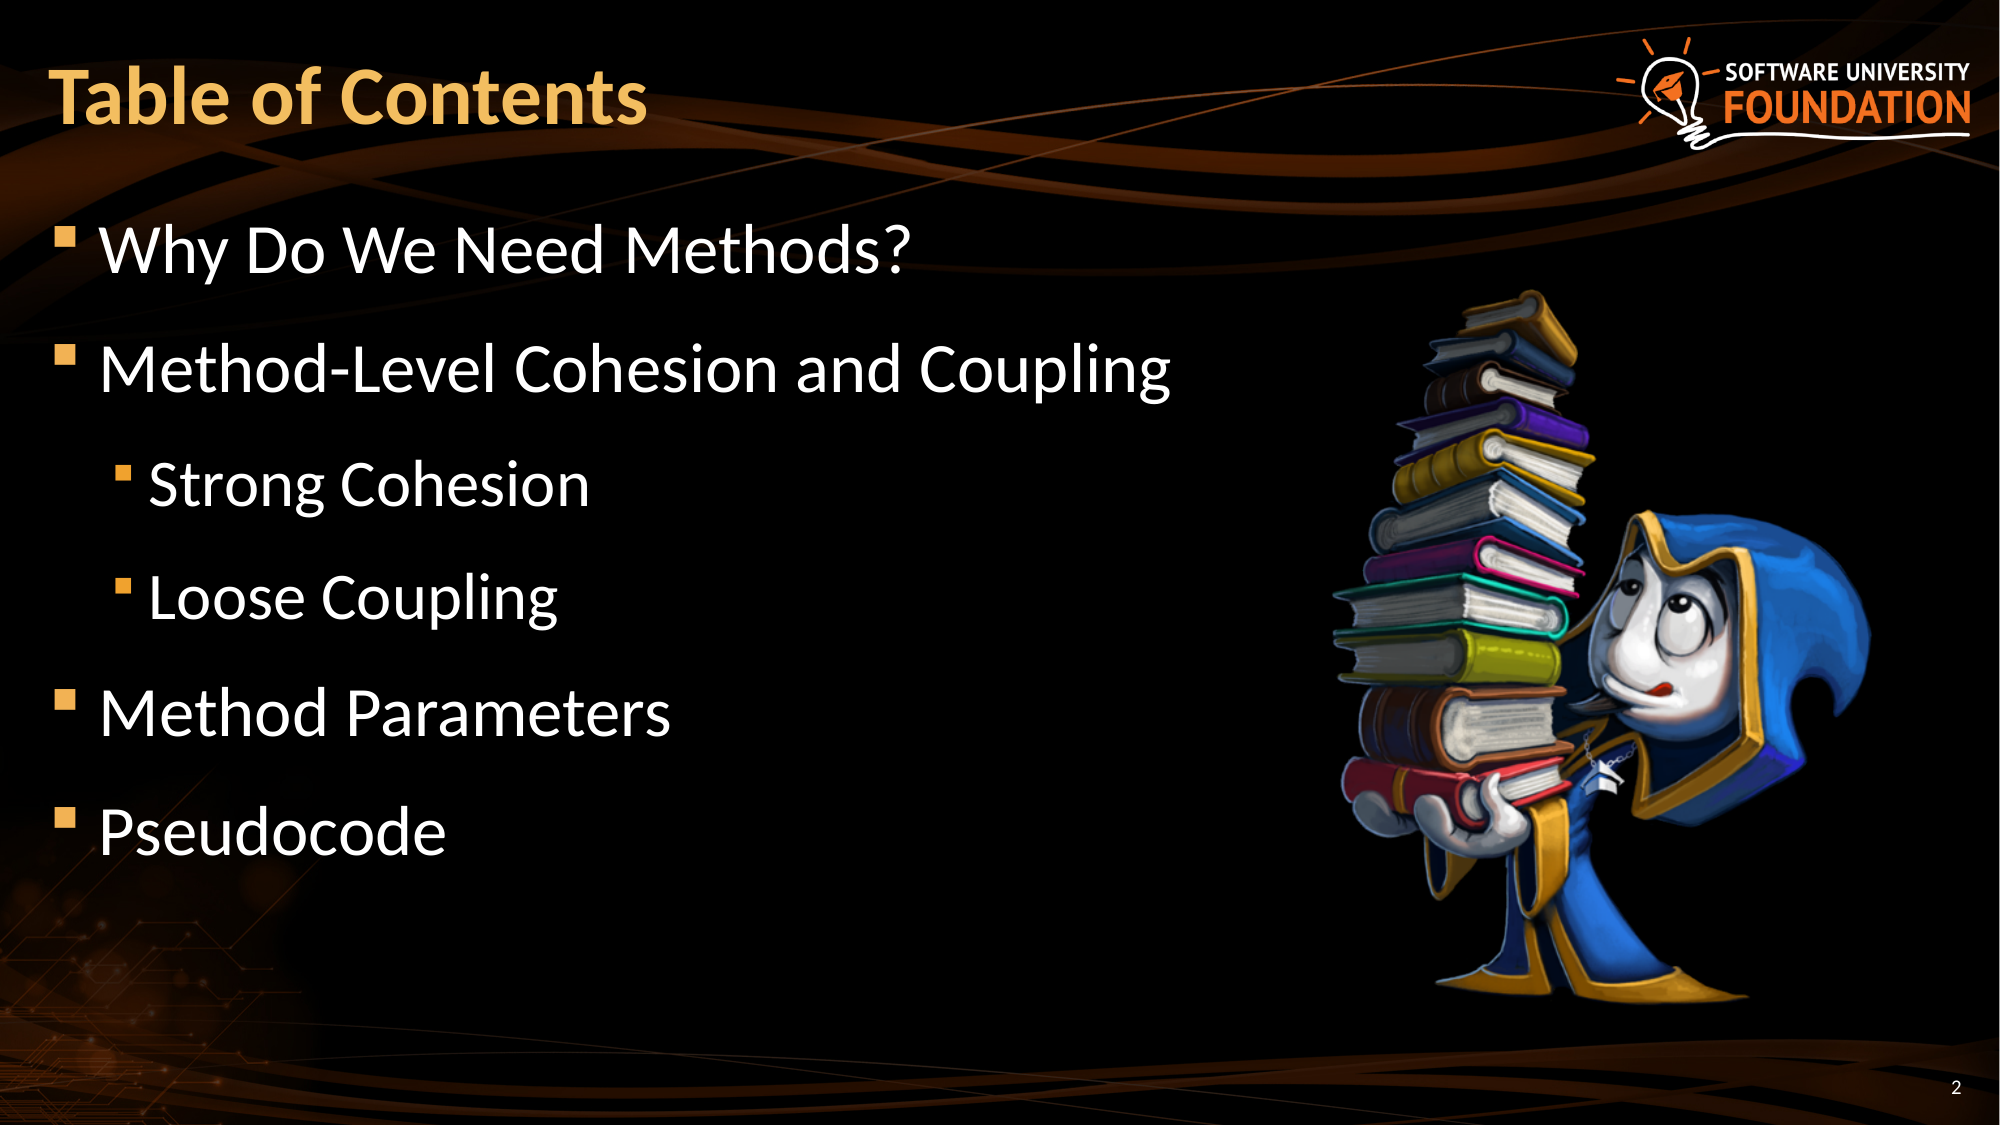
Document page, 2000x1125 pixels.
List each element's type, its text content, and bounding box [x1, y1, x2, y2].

picture [0, 0, 2000, 1125]
title Table of Contents [30, 6, 1602, 189]
list Why Do We Need Methods? Method-Level Cohesion and Coupling Strong Cohesion Loose Coupling Method Parameters Pseudocode [31, 188, 1968, 1103]
